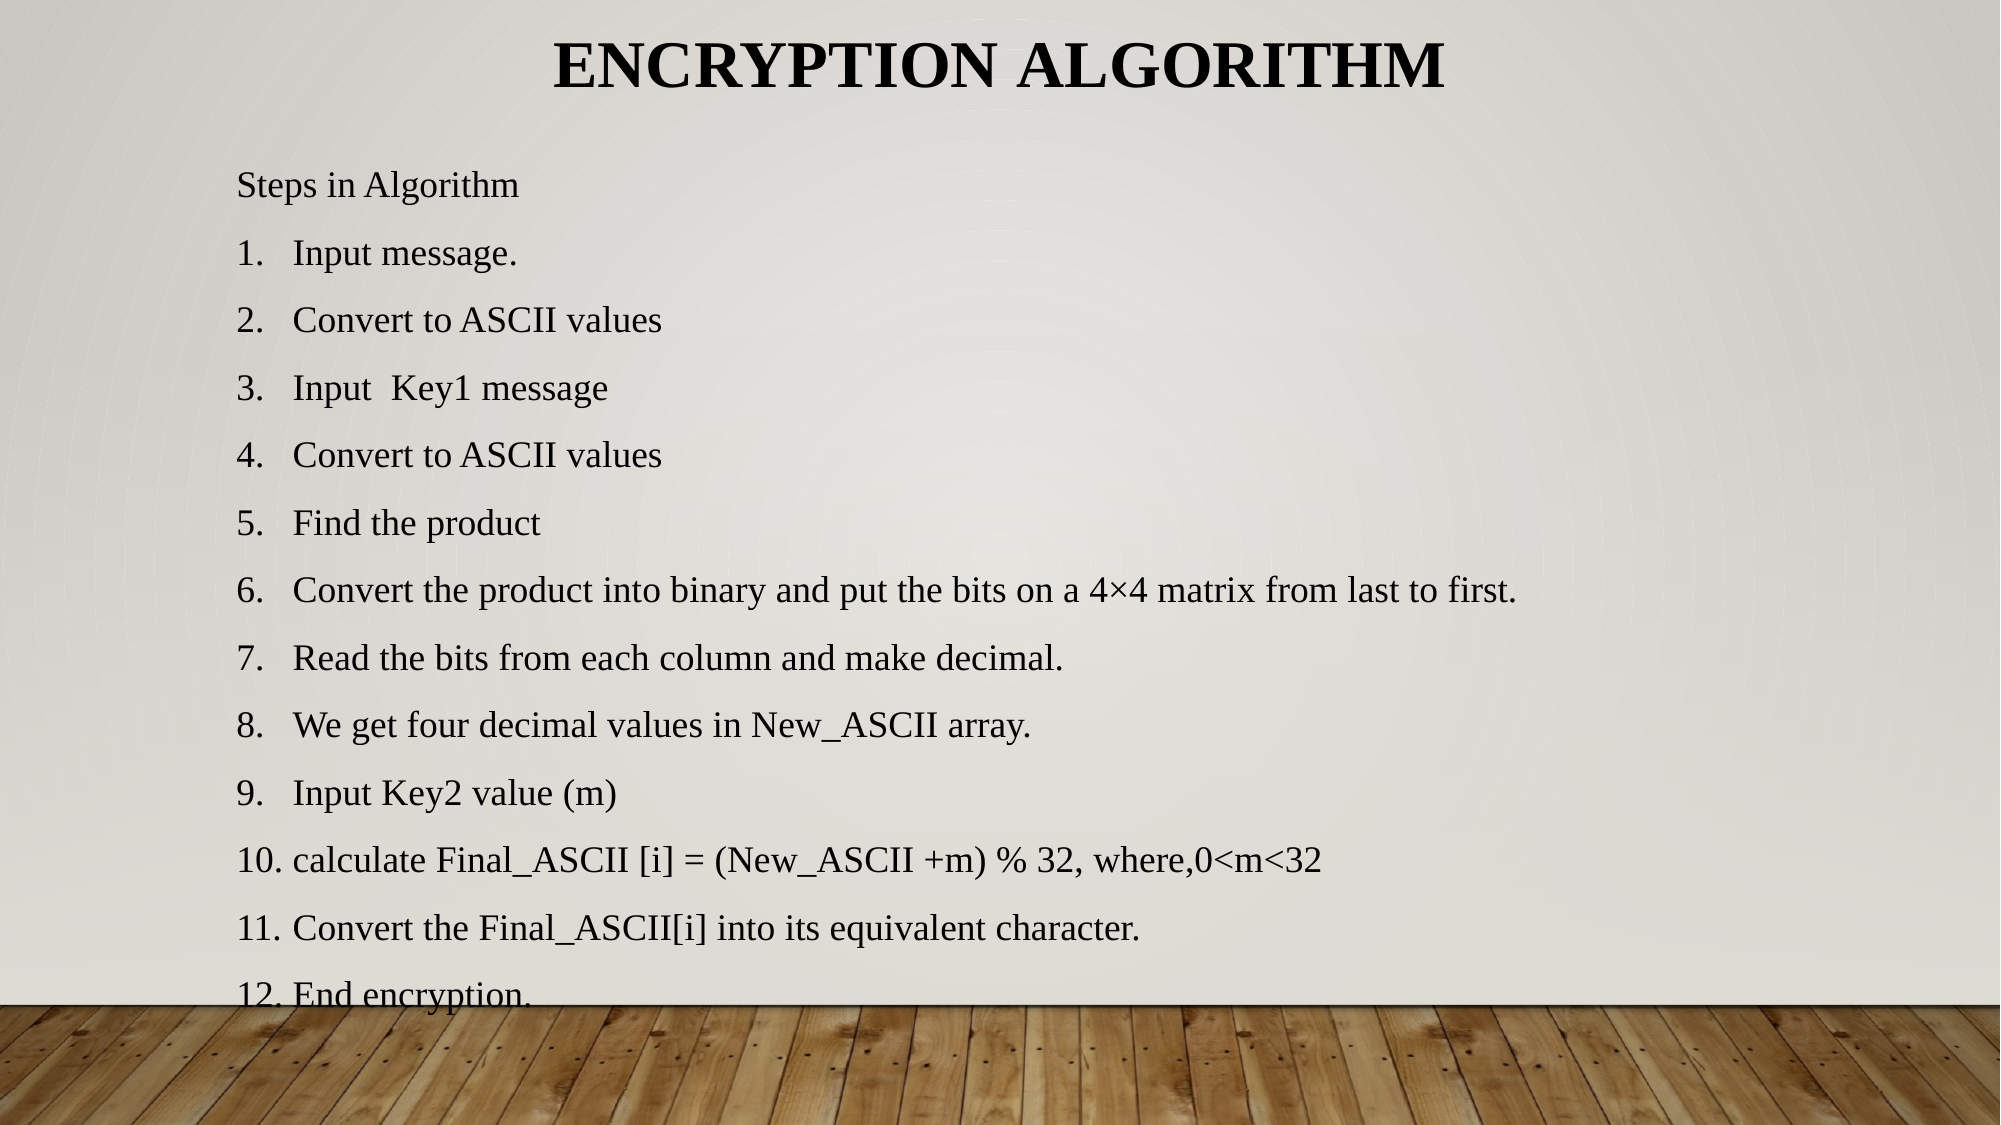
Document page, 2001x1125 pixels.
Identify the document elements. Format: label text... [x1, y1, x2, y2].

picture [0, 1005, 2000, 1125]
text_box ENCRYPTION ALGORITHM [499, 13, 1501, 109]
text_box Steps in Algorithm Input message. Convert to ASCII values Input Key1 message Convert to ASCII values Find the product Convert the product into binary and put the bits on a 4×4 matrix from last to first. Read the bits from each column and make decimal. We get four decimal values in New_ASCII array. Input Key2 value (m) calculate Final_ASCII [i] = (New_ASCII +m) % 32, where,0<m<32 Convert the Final_ASCII[i] into its equivalent character. End encryption. [221, 130, 1682, 1023]
